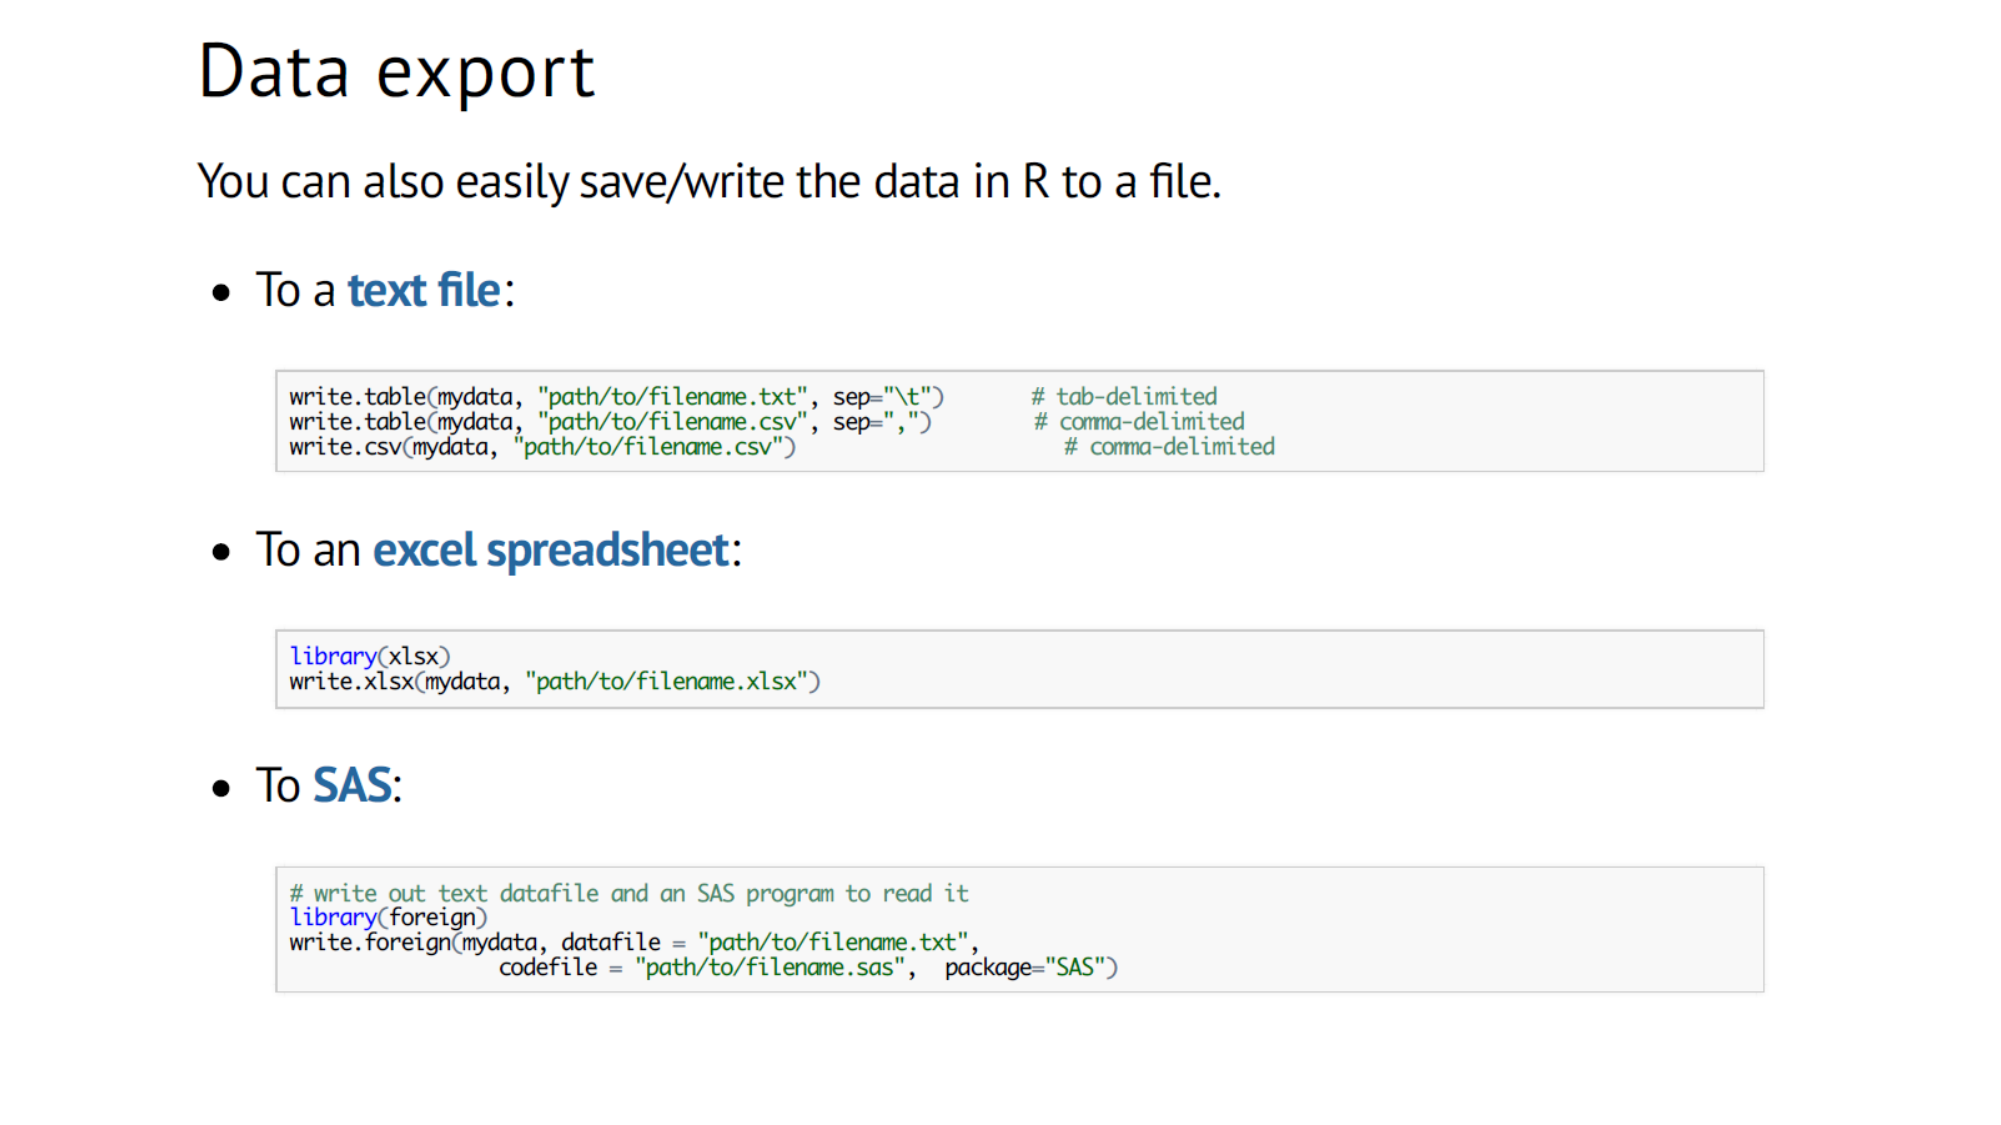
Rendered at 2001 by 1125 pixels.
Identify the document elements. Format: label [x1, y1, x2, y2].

picture [103, 0, 1897, 1125]
